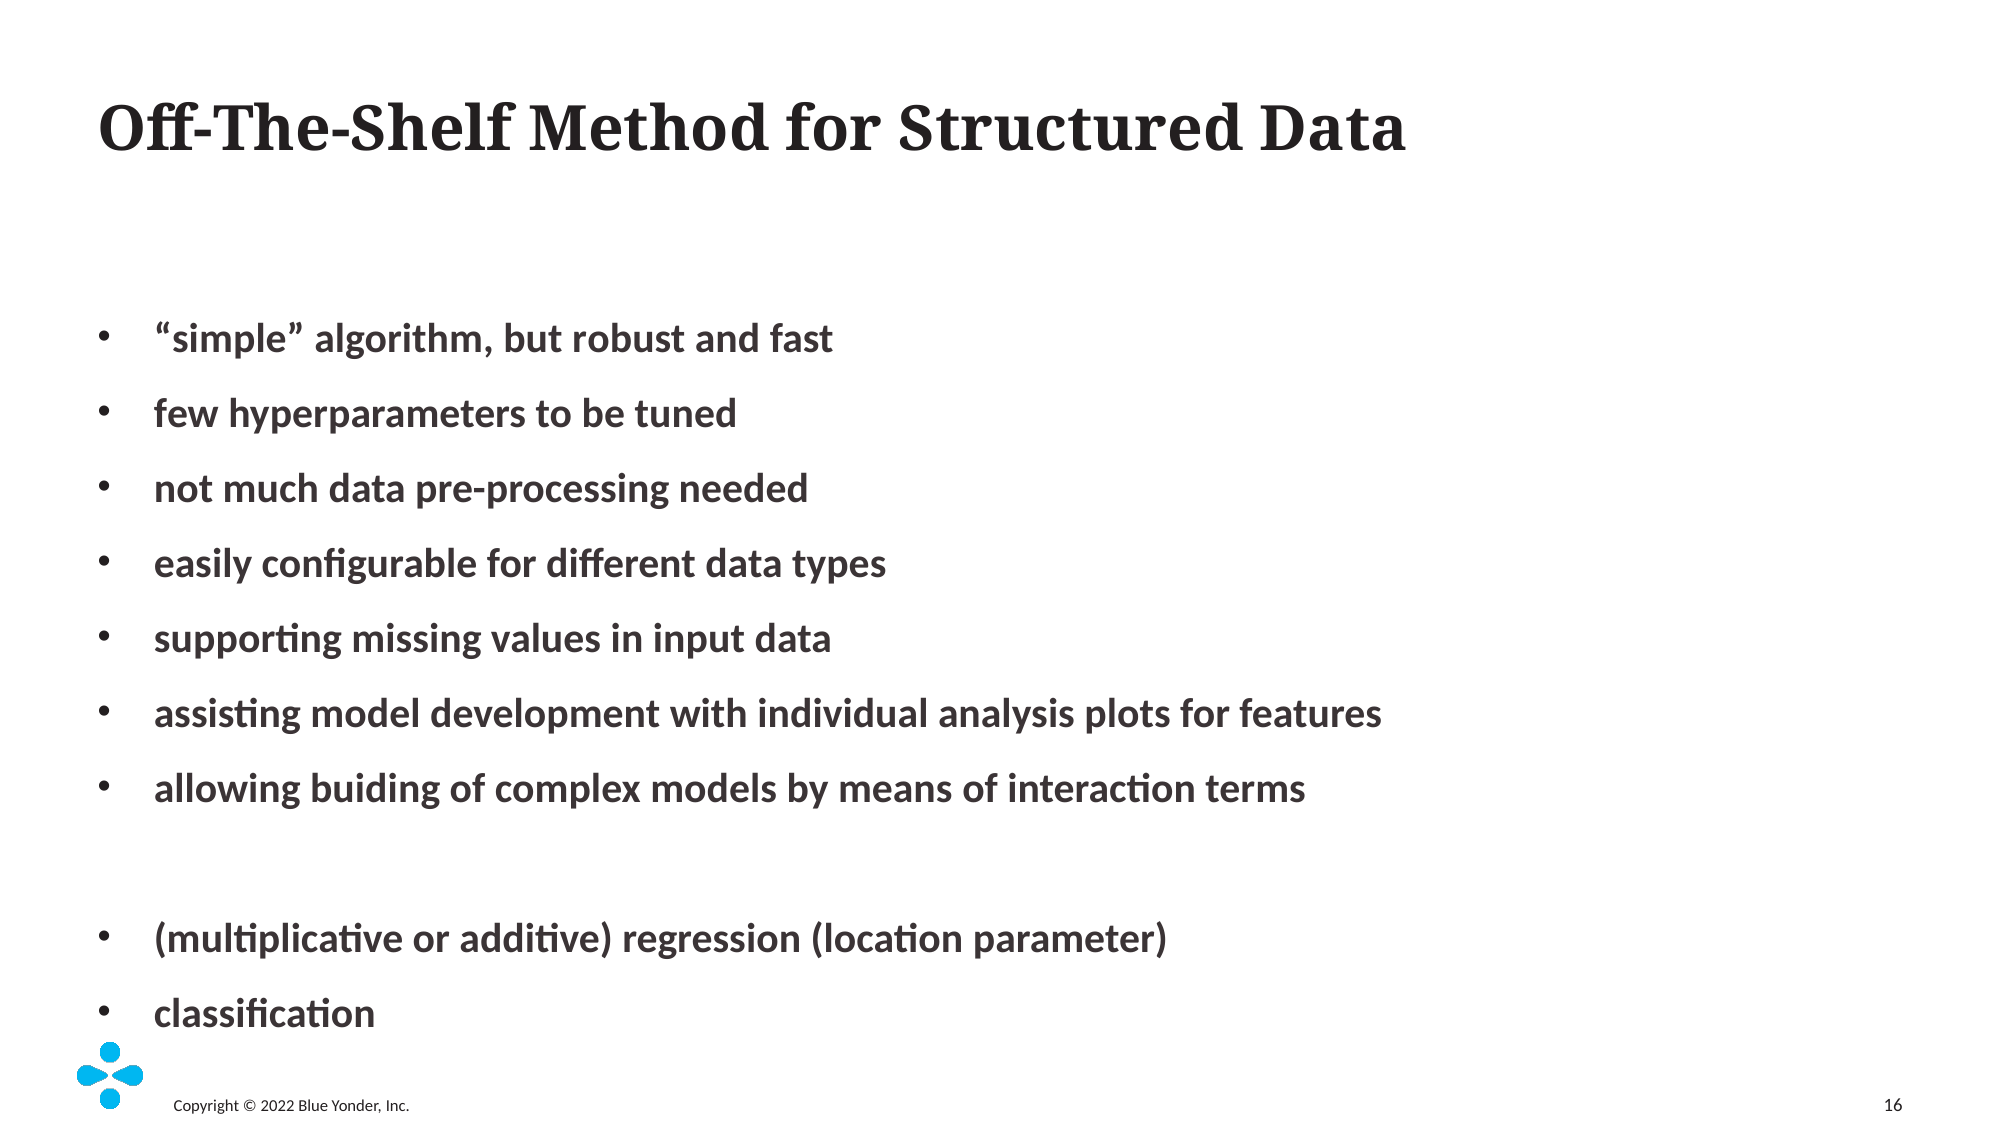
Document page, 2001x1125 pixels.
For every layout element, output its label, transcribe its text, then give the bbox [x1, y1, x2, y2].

picture [76, 1041, 144, 1110]
text_box 16 [1827, 1084, 1903, 1125]
list “simple” algorithm, but robust and fast few hyperparameters to be tuned not much data pre-processing needed easily configurable for different data types supporting missing values in input data assisting model development with individual analysis plots for features allowing buiding of complex models by means of interaction terms (multiplicative or additive) regression (location parameter) classification [97, 303, 1903, 1008]
title Off-The-Shelf Method for Structured Data [97, 94, 1903, 230]
